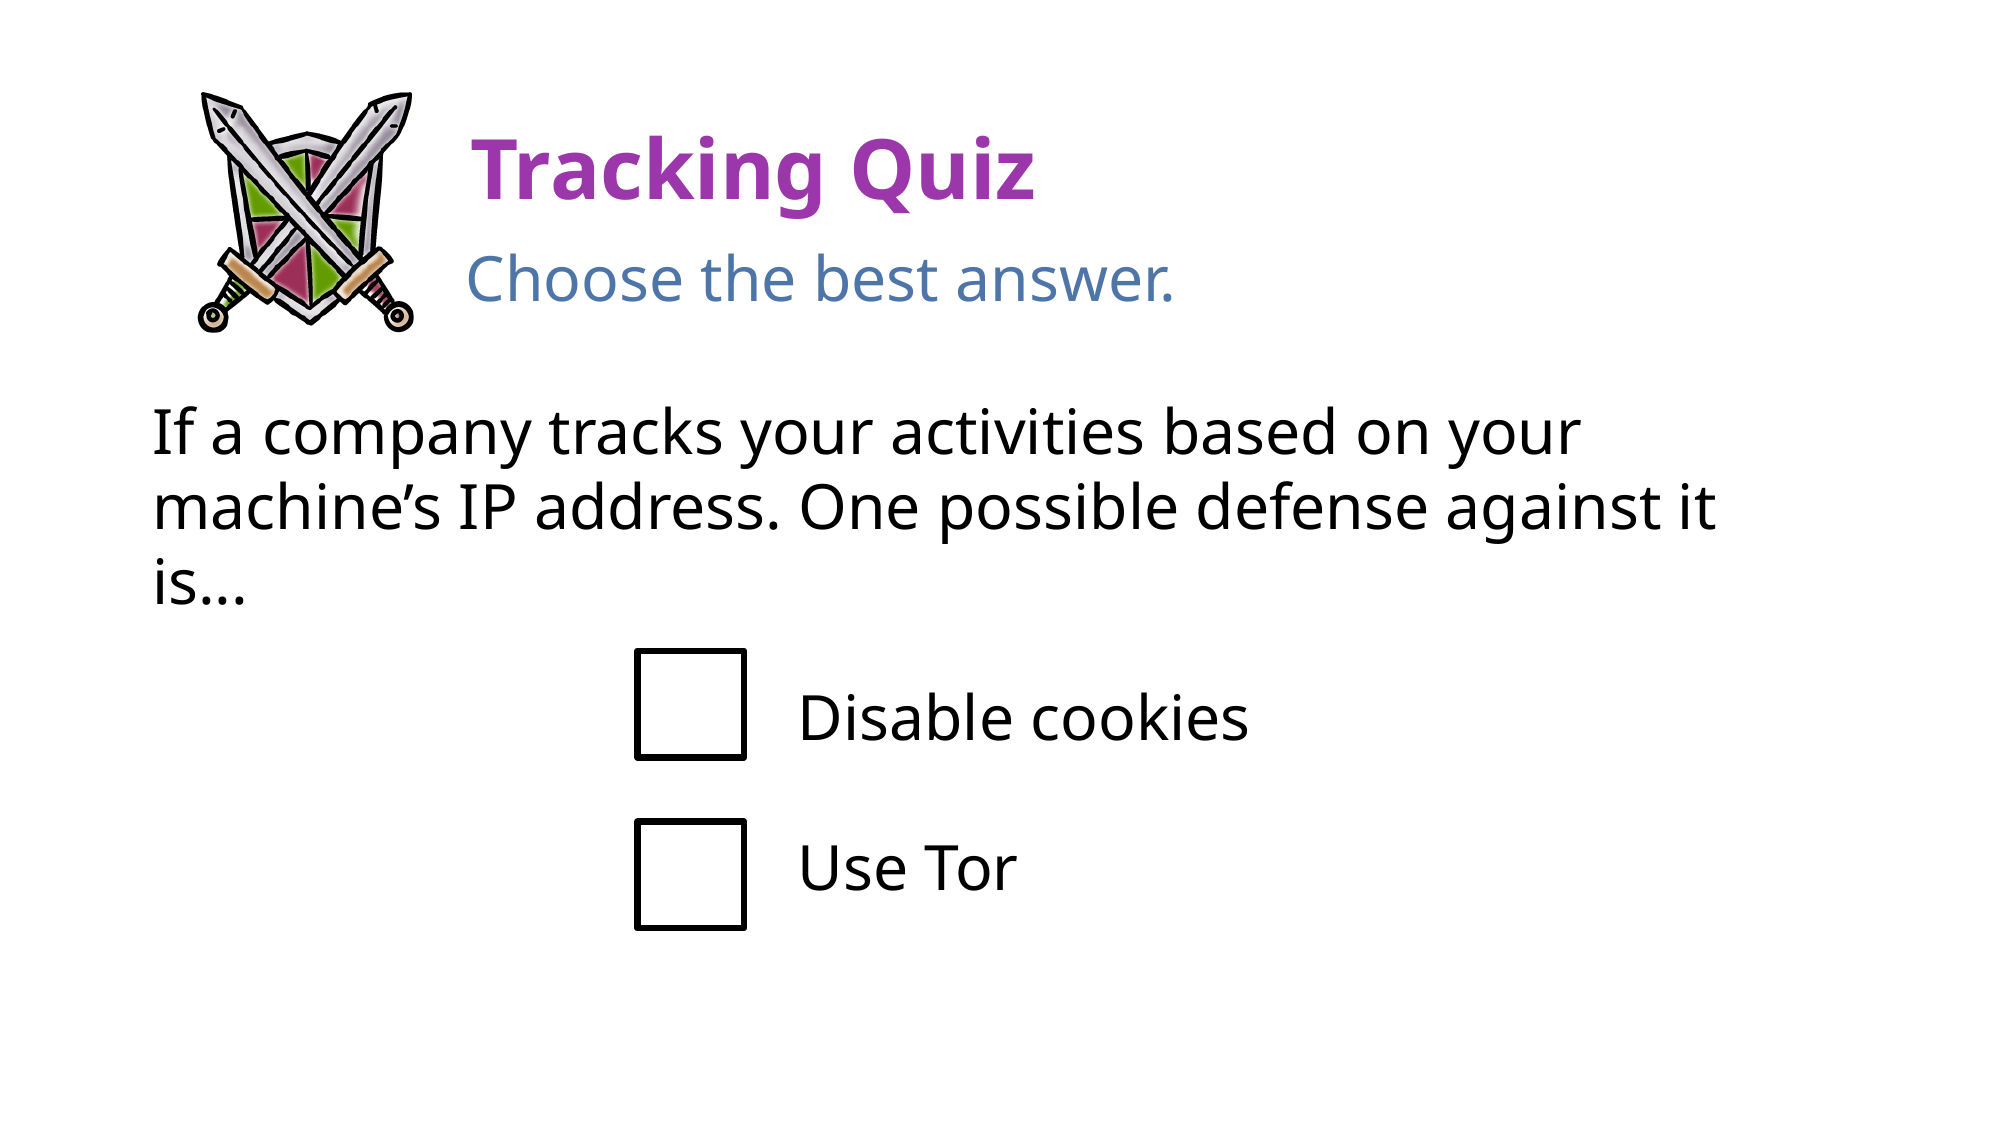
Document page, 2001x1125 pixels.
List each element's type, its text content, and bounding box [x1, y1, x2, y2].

text_box Disable cookies Use Tor [707, 625, 2000, 956]
picture [196, 92, 415, 333]
text_box [637, 821, 707, 929]
text_box Choose the best answer. [450, 213, 1274, 340]
title Tracking Quiz [450, 94, 1839, 239]
text_box [637, 650, 707, 758]
list If a company tracks your activities based on your machine’s IP address. One possible defense against it is... [132, 372, 1755, 948]
